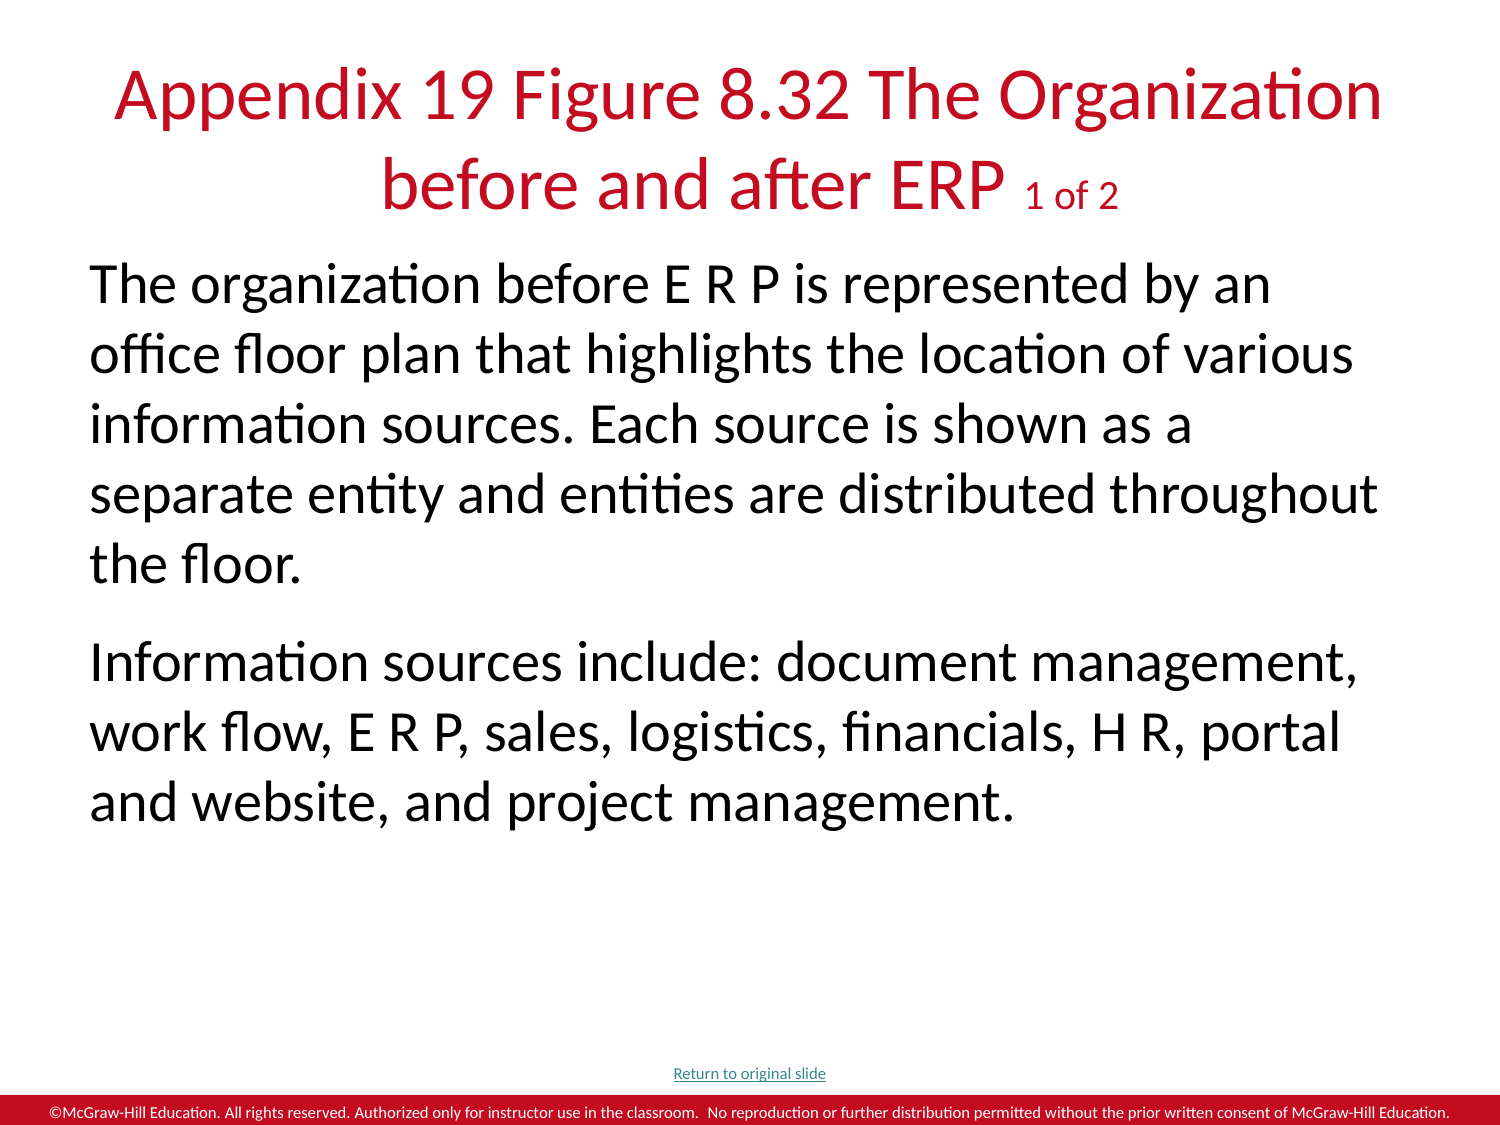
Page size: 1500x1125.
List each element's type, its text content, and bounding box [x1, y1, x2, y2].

list The organization before E R P is represented by an office floor plan that highlights the location of various information sources. Each source is shown as a separate entity and entities are distributed throughout the floor. Information sources include: document management, work flow, E R P, sales, logistics, financials, H R, portal and website, and project management. [75, 237, 1425, 1063]
title Appendix 19 Figure 8.32 The Organization before and after ERP 1 of 2 [0, 37, 1500, 138]
list Return to original slide [568, 1062, 932, 1092]
